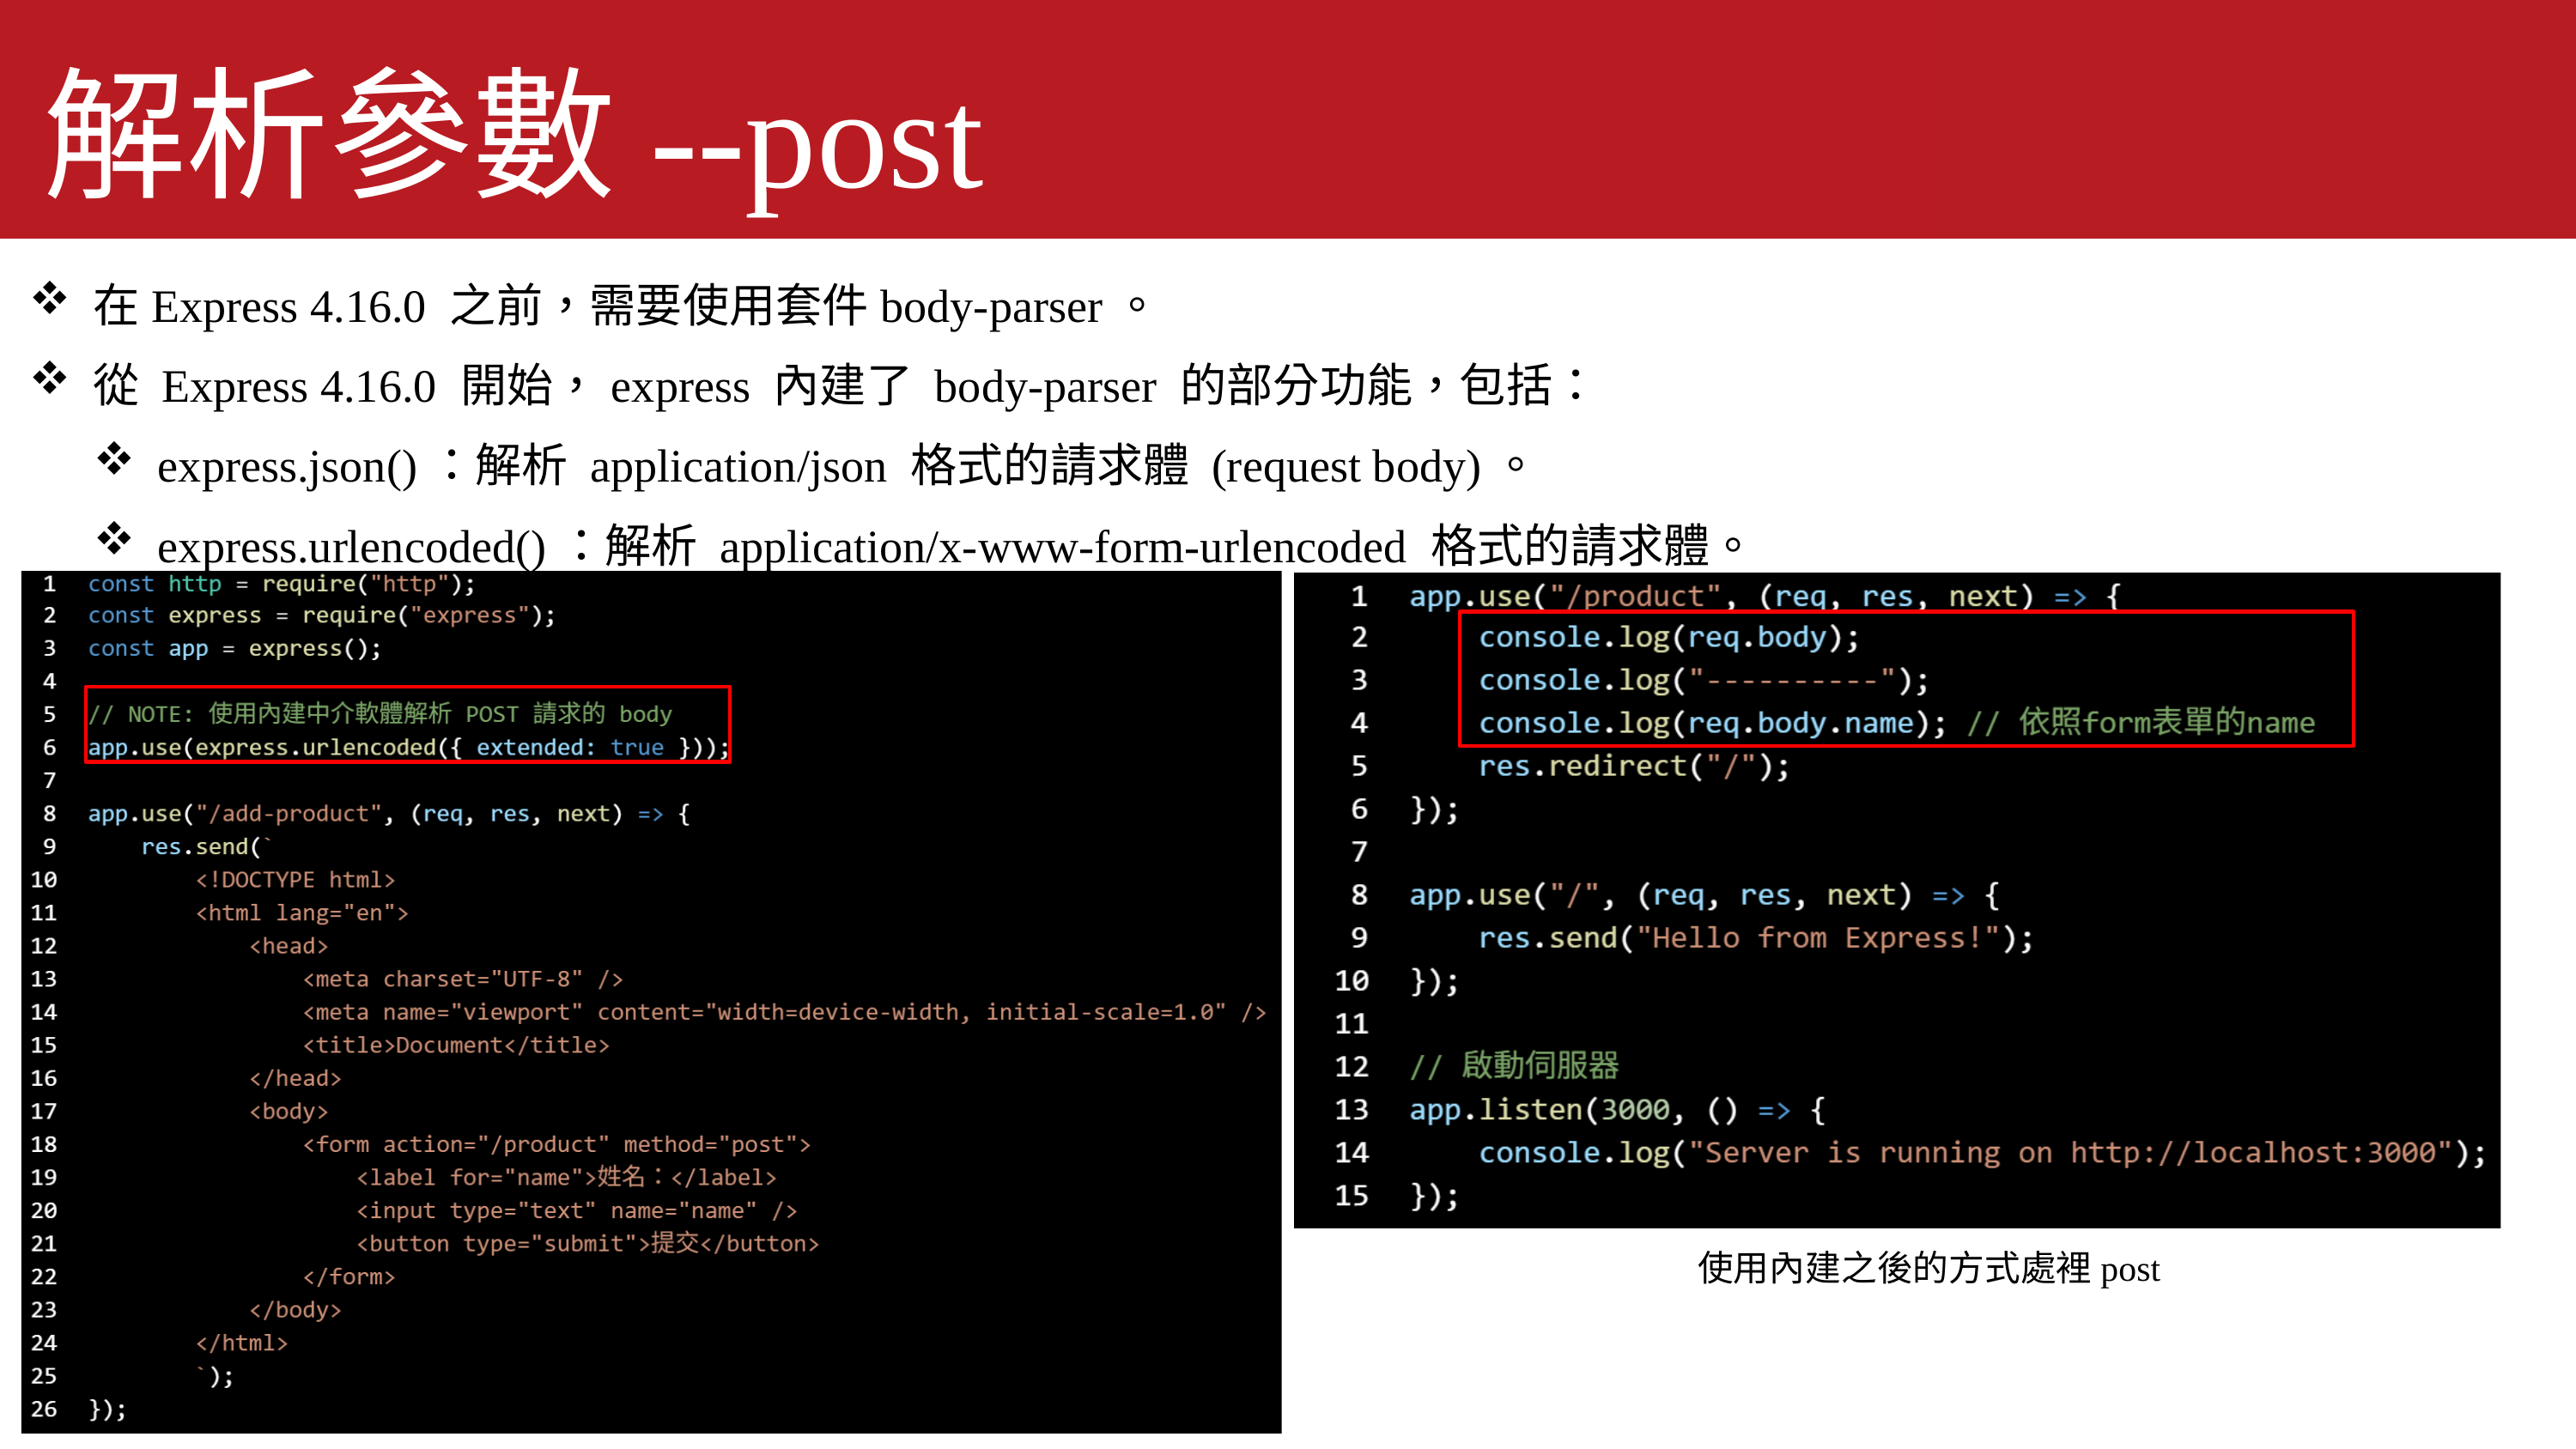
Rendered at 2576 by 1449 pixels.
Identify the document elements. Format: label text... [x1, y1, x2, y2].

text_box 在Express 4.16.0 之前，需要使用套件body-parser。 從 Express 4.16.0 開始，express 內建了 body-parser 的部分功能，包括： express.json()：解析 application/json 格式的請求體 (request body)。 express.urlencoded()：解析 application/x-www-form-urlencoded 格式的請求體。 [28, 251, 2544, 573]
text_box 使用內建之後的方式處裡post [1685, 1239, 2438, 1294]
picture [1293, 572, 2501, 1228]
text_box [0, 0, 2576, 239]
picture [21, 570, 1283, 1434]
